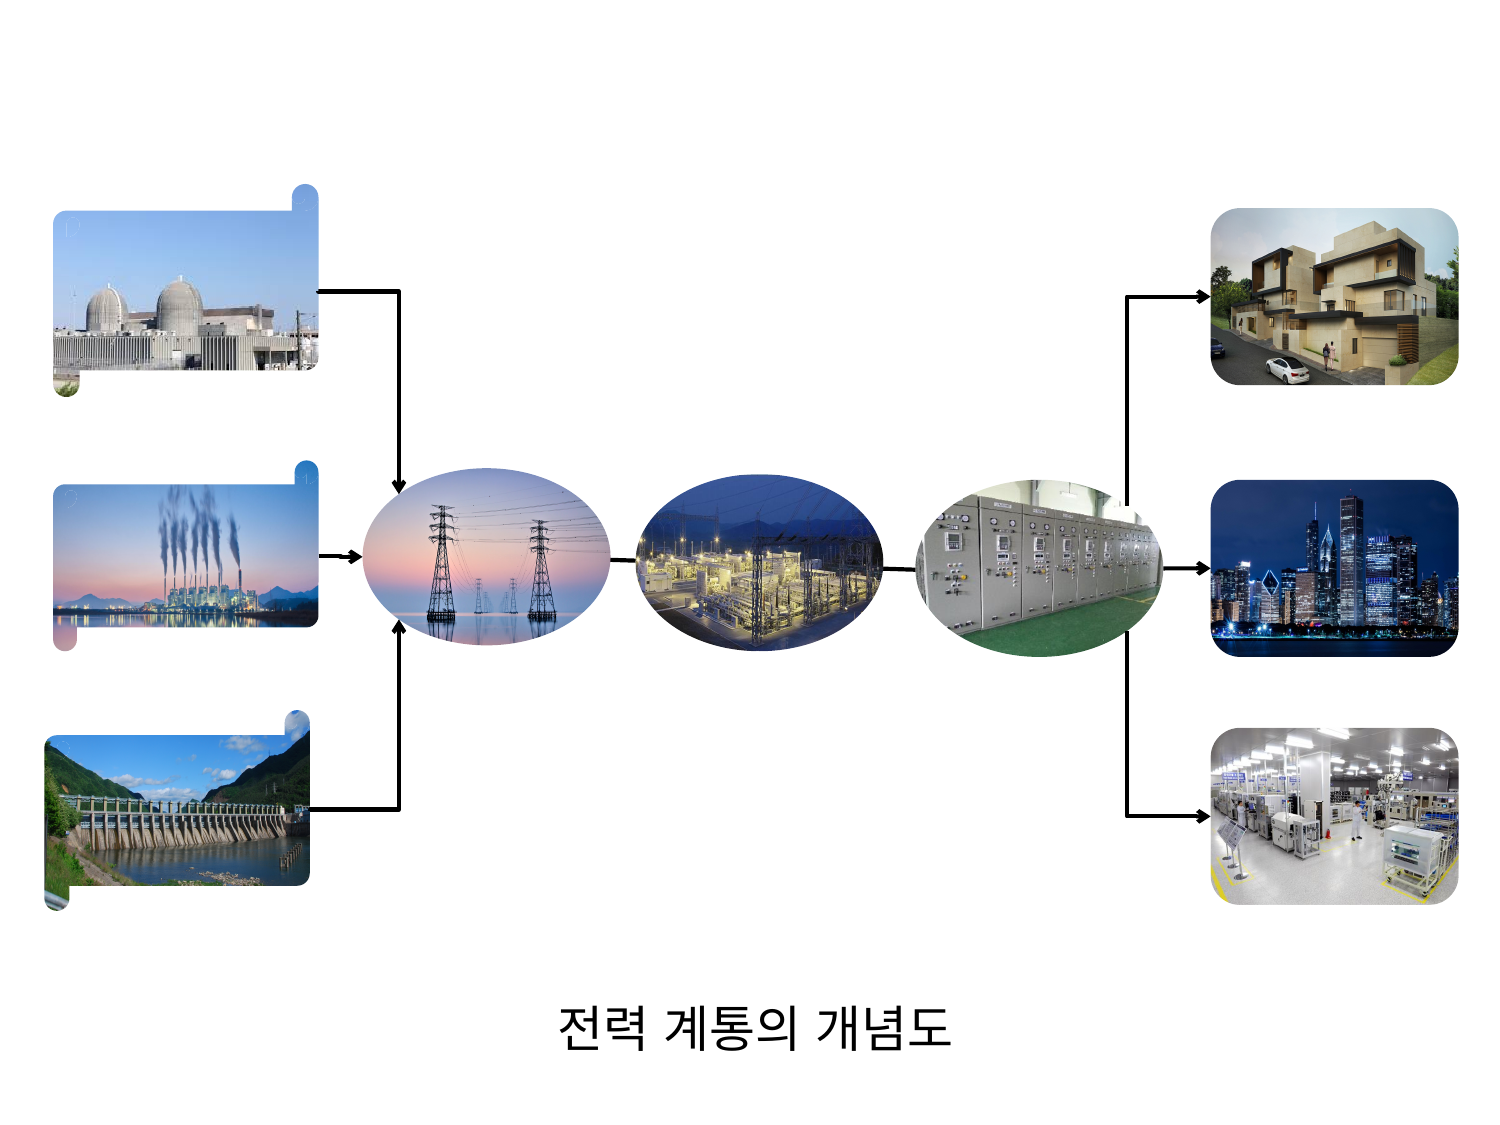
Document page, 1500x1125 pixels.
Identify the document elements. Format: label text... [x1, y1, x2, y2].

text_box 전력 계통의 개념도 [355, 990, 1157, 1065]
text_box [633, 471, 885, 554]
text_box [1208, 477, 1461, 660]
text_box [636, 582, 883, 654]
text_box [50, 181, 321, 400]
text_box [360, 466, 613, 648]
text_box [50, 458, 321, 654]
text_box [42, 707, 312, 913]
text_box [309, 619, 400, 811]
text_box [1075, 681, 1262, 766]
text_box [486, 555, 1058, 575]
text_box [1208, 205, 1461, 388]
text_box [914, 477, 1166, 660]
text_box [1208, 725, 1461, 908]
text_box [318, 290, 400, 495]
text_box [1064, 359, 1274, 444]
